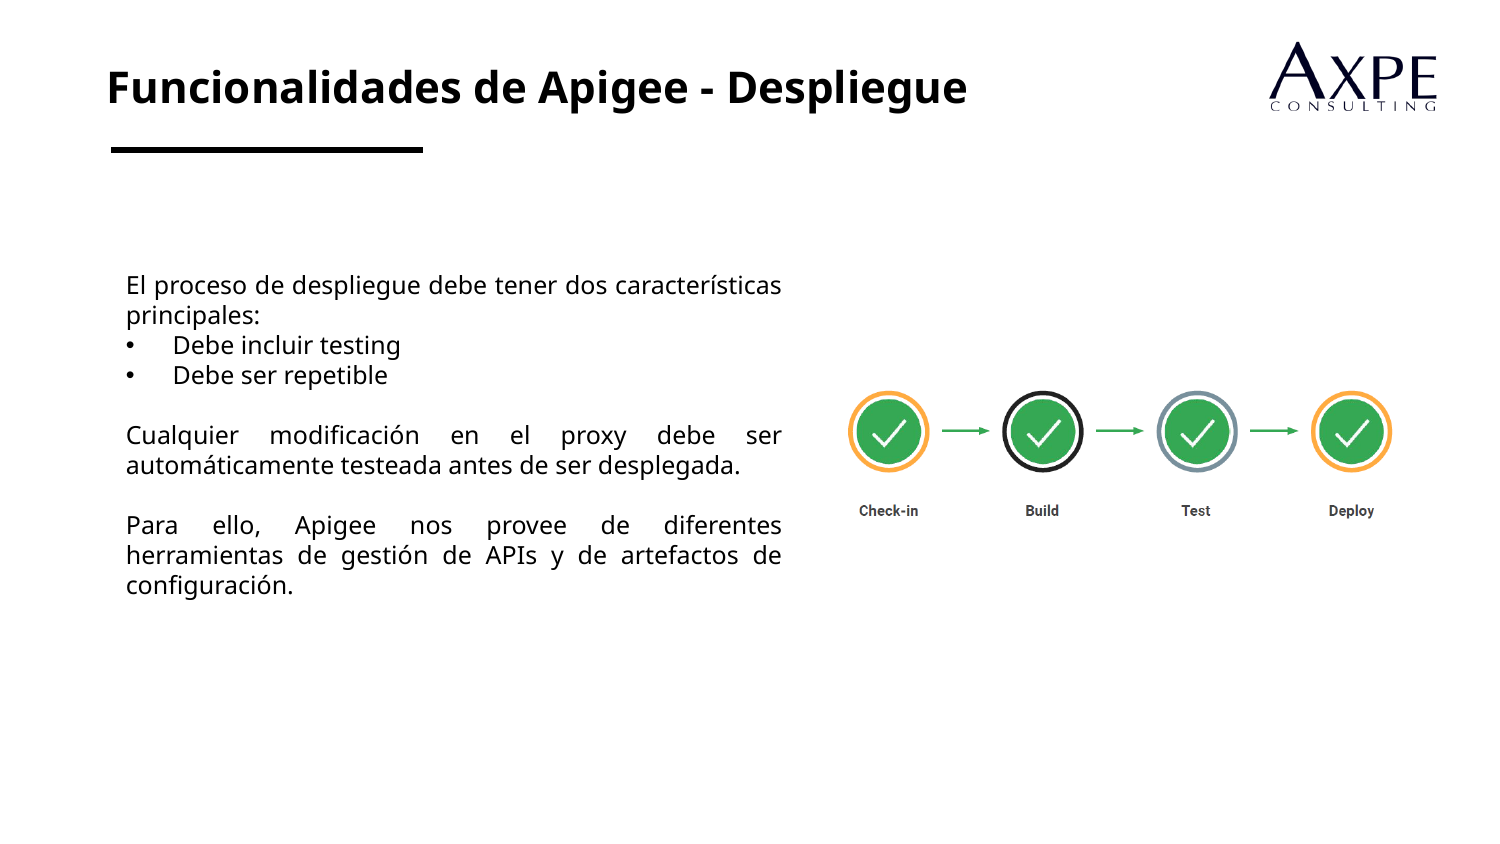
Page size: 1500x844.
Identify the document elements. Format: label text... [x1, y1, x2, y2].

text_box Funcionalidades de Apigee - Despliegue [91, 36, 1077, 127]
picture [1257, 40, 1448, 113]
text_box El proceso de despliegue debe tener dos características principales: Debe incluir testing Debe ser repetible Cualquier modificación en el proxy debe ser automáticamente testeada antes de ser desplegada. Para ello, Apigee nos provee de diferentes herramientas de gestión de APIs y de artefactos de configuración. [111, 262, 798, 607]
picture [832, 364, 1408, 540]
